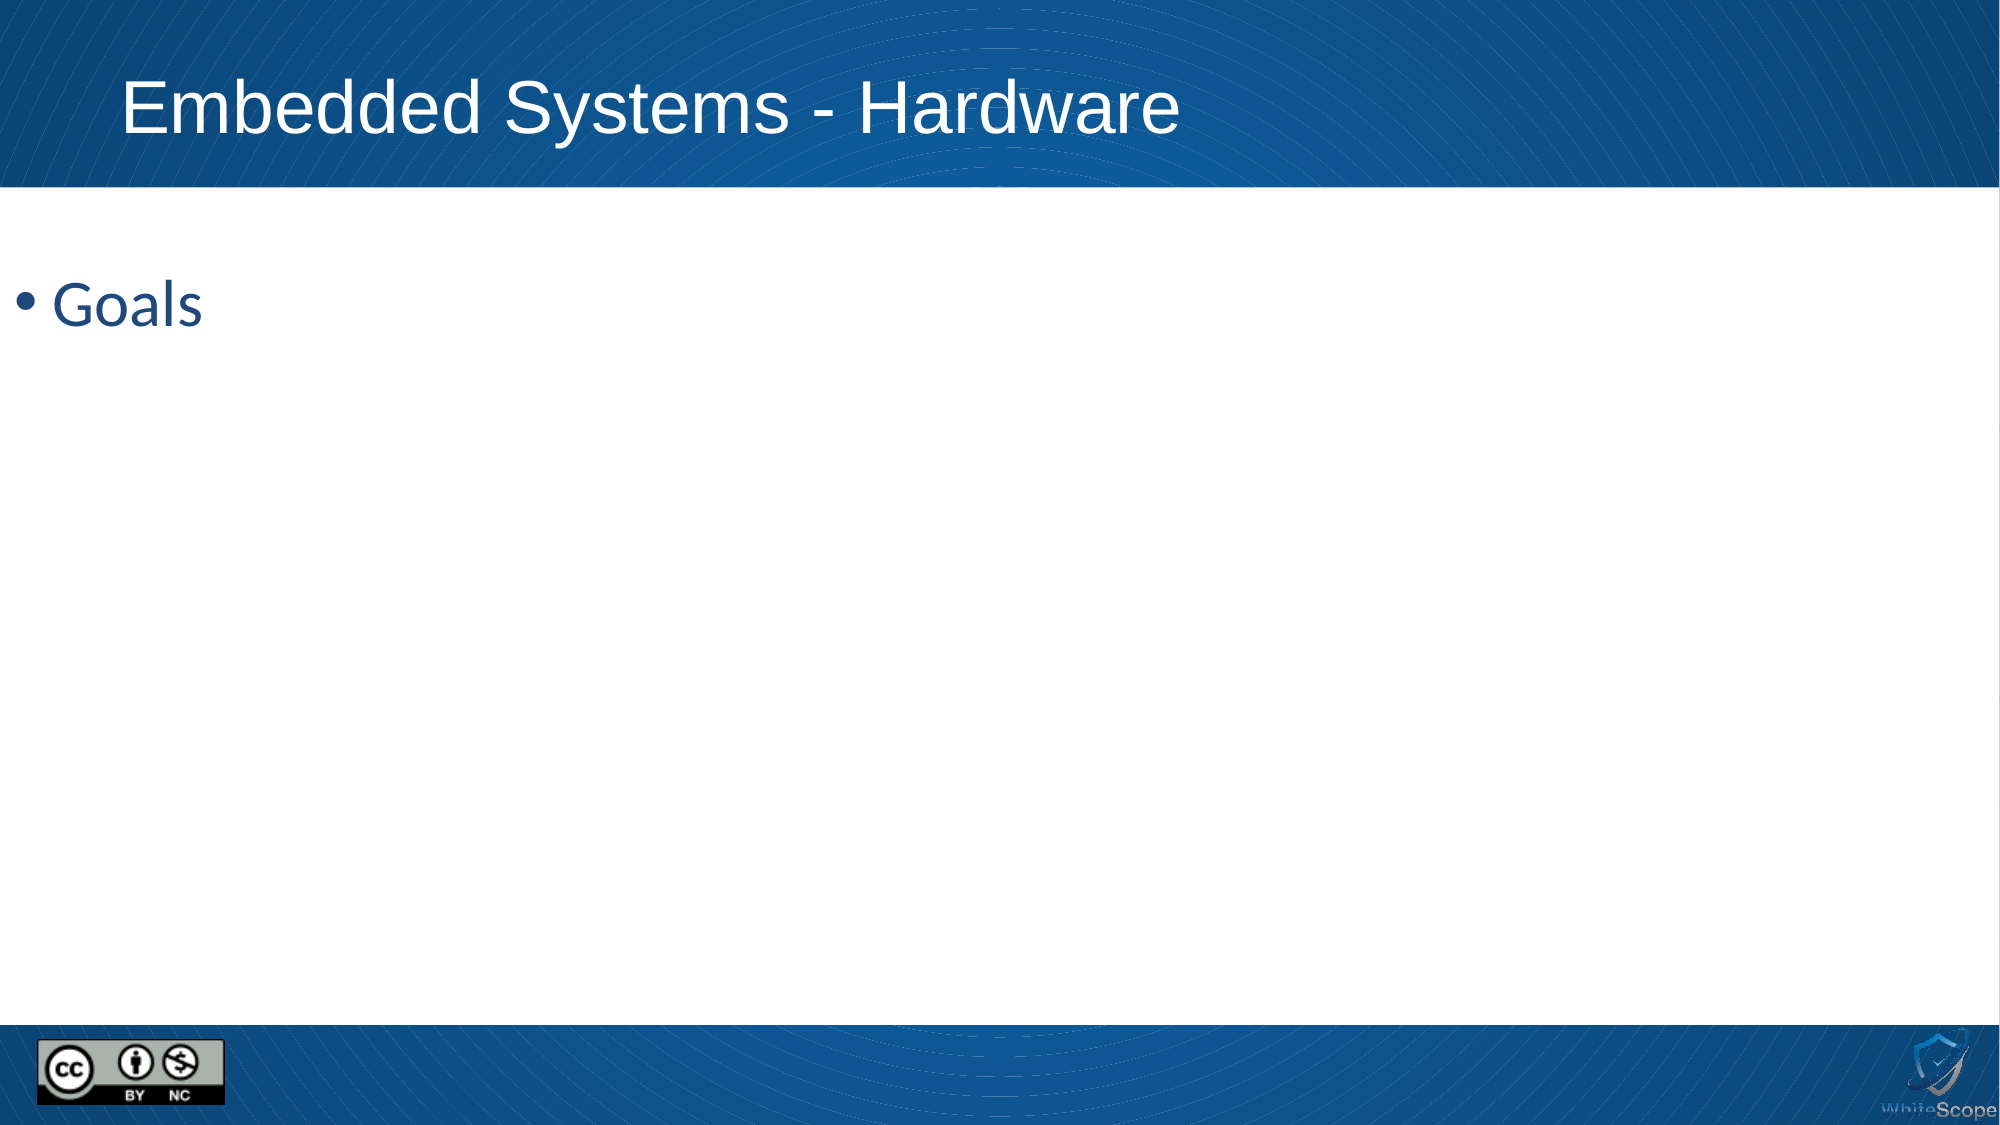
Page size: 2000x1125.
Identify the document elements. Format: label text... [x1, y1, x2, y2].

text_box [174, 287, 1900, 364]
picture [37, 1039, 225, 1105]
title Embedded Systems - Hardware [99, 45, 1900, 162]
picture [1862, 1016, 2000, 1125]
text_box Goals [0, 212, 1763, 348]
